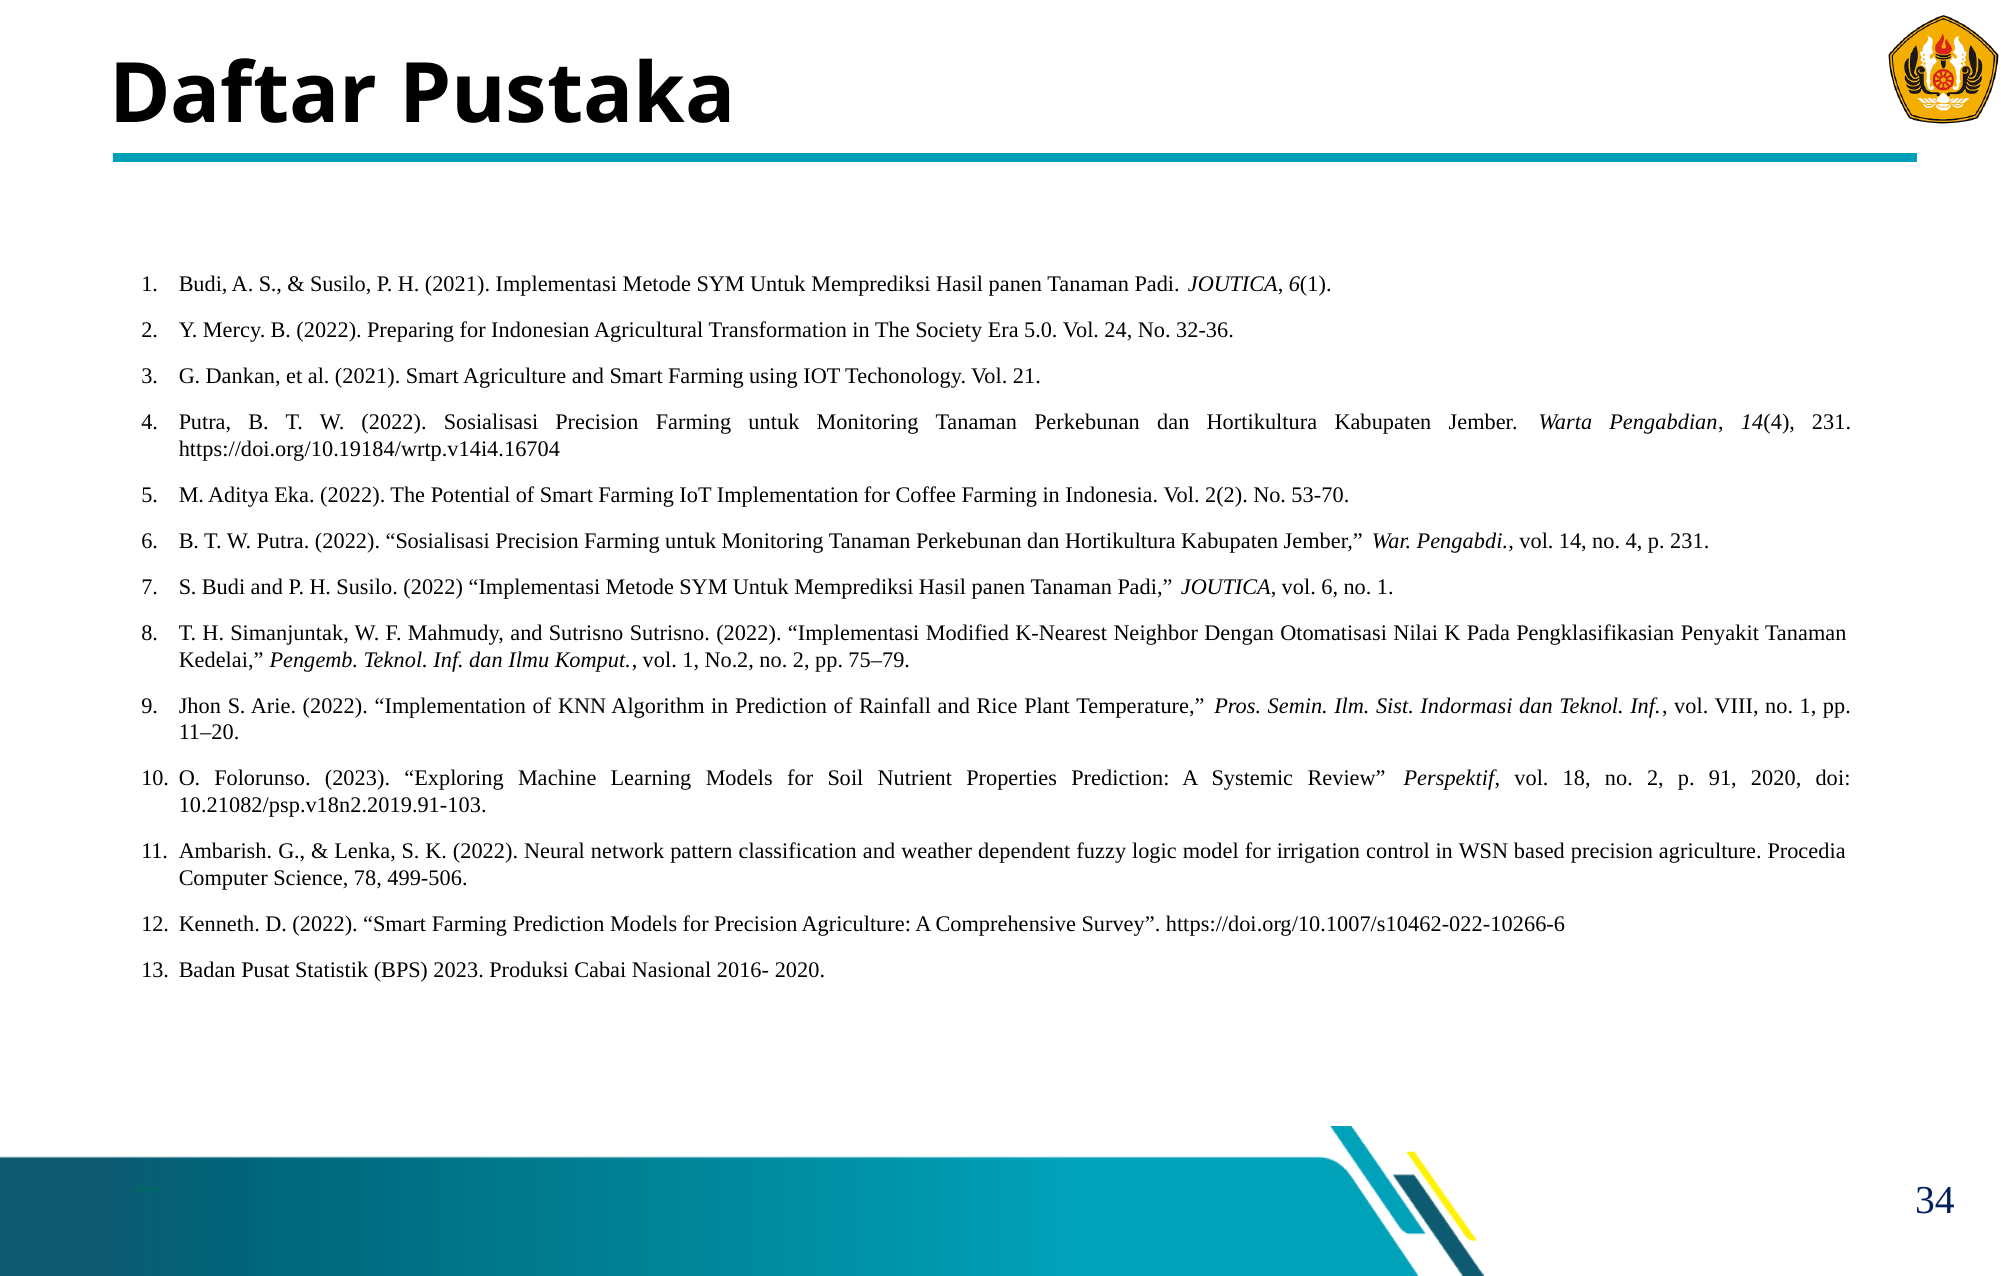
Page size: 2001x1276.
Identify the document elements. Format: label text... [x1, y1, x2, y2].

text_box Budi, A. S., & Susilo, P. H. (2021). Implementasi Metode SYM Untuk Memprediksi Hasil panen Tanaman Padi. JOUTICA, 6(1). Y. Mercy. B. (2022). Preparing for Indonesian Agricultural Transformation in The Society Era 5.0. Vol. 24, No. 32-36. G. Dankan, et al. (2021). Smart Agriculture and Smart Farming using IOT Techonology. Vol. 21. Putra, B. T. W. (2022). Sosialisasi Precision Farming untuk Monitoring Tanaman Perkebunan dan Hortikultura Kabupaten Jember. Warta Pengabdian, 14(4), 231. https://doi.org/10.19184/wrtp.v14i4.16704 M. Aditya Eka. (2022). The Potential of Smart Farming IoT Implementation for Coffee Farming in Indonesia. Vol. 2(2). No. 53-70. B. T. W. Putra. (2022). “Sosialisasi Precision Farming untuk Monitoring Tanaman Perkebunan dan Hortikultura Kabupaten Jember,” War. Pengabdi., vol. 14, no. 4, p. 231. S. Budi and P. H. Susilo. (2022) “Implementasi Metode SYM Untuk Memprediksi Hasil panen Tanaman Padi,” JOUTICA, vol. 6, no. 1. T. H. Simanjuntak, W. F. Mahmudy, and Sutrisno Sutrisno. (2022). “Implementasi Modified K-Nearest Neighbor Dengan Otomatisasi Nilai K Pada Pengklasifikasian Penyakit Tanaman Kedelai,” Pengemb. Teknol. Inf. dan Ilmu Komput., vol. 1, No.2, no. 2, pp. 75–79. Jhon S. Arie. (2022). “Implementation of KNN Algorithm in Prediction of Rainfall and Rice Plant Temperature,” Pros. Semin. Ilm. Sist. Indormasi dan Teknol. Inf., vol. VIII, no. 1, pp. 11–20. O. Folorunso. (2023). “Exploring Machine Learning Models for Soil Nutrient Properties Prediction: A Systemic Review” Perspektif, vol. 18, no. 2, p. 91, 2020, doi: 10.21082/psp.v18n2.2019.91-103. Ambarish. G., & Lenka, S. K. (2022). Neural network pattern classification and weather dependent fuzzy logic model for irrigation control in WSN based precision agriculture. Procedia Computer Science, 78, 499-506. Kenneth. D. (2022). “Smart Farming Prediction Models for Precision Agriculture: A Comprehensive Survey”. https://doi.org/10.1007/s10462-022-10266-6 Badan Pusat Statistik (BPS) 2023. Produksi Cabai Nasional 2016- 2020. [141, 269, 1852, 982]
title Daftar Pustaka [94, 42, 1918, 146]
picture [0, 1126, 1484, 1276]
picture [1886, 8, 2000, 126]
